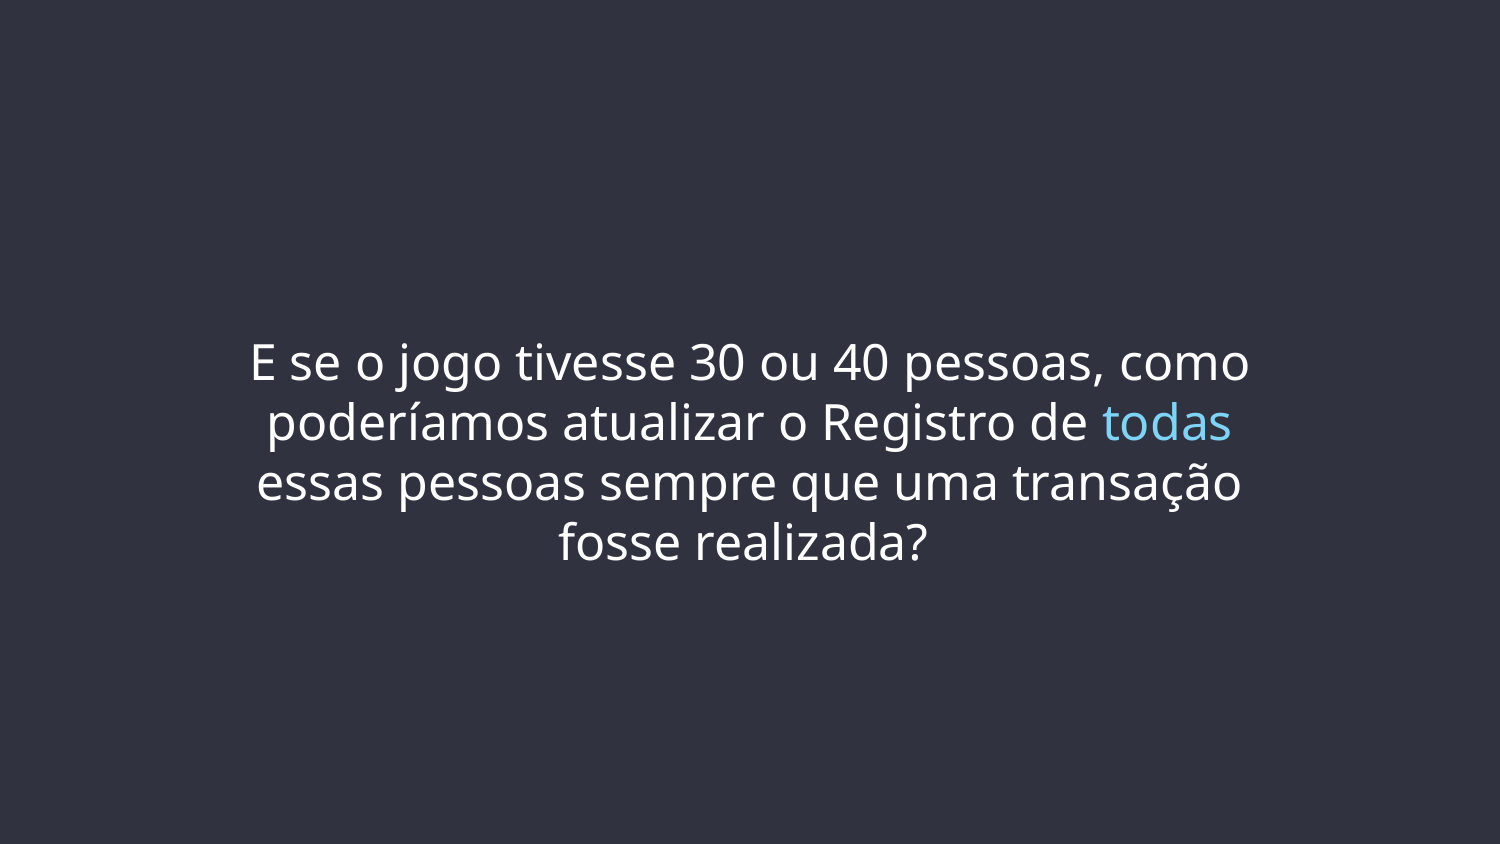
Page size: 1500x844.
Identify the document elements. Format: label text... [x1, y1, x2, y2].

title E se o jogo tivesse 30 ou 40 pessoas, como poderíamos atualizar o Registro de todas essas pessoas sempre que uma transação fosse realizada? [197, 315, 1303, 529]
